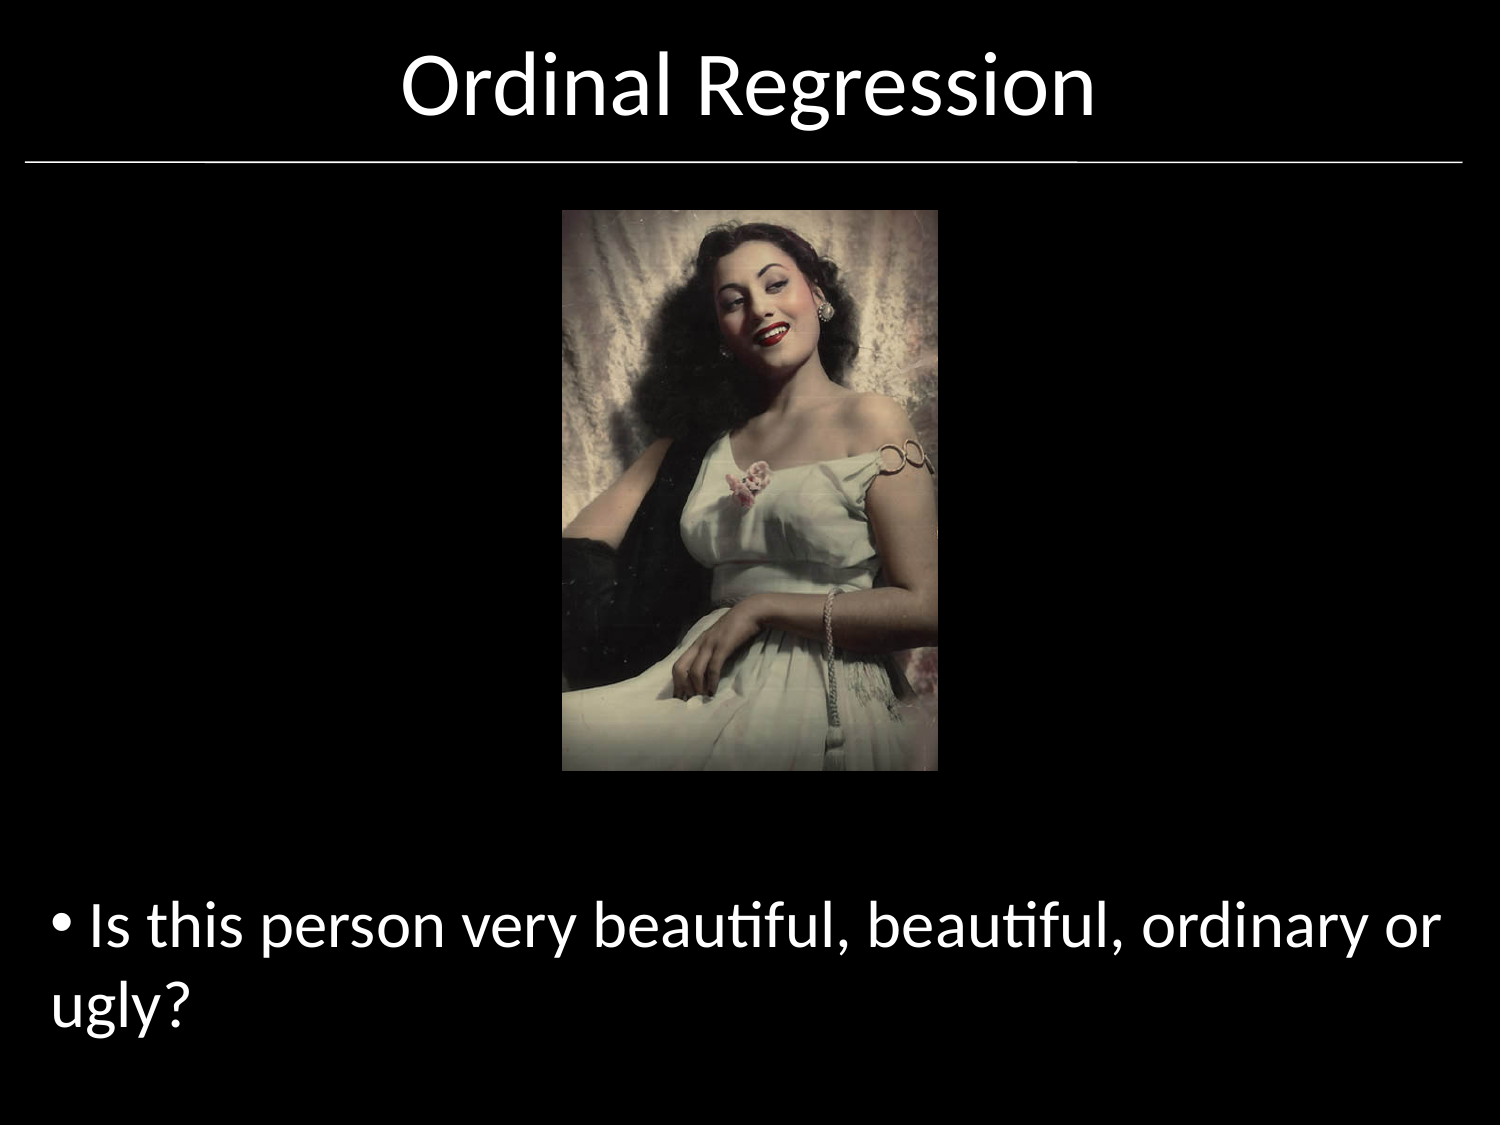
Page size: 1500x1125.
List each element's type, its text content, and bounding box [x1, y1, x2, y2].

title Ordinal Regression [112, 14, 1388, 144]
text_box Is this person very beautiful, beautiful, ordinary or ugly? [35, 831, 1500, 1090]
picture [562, 210, 938, 771]
